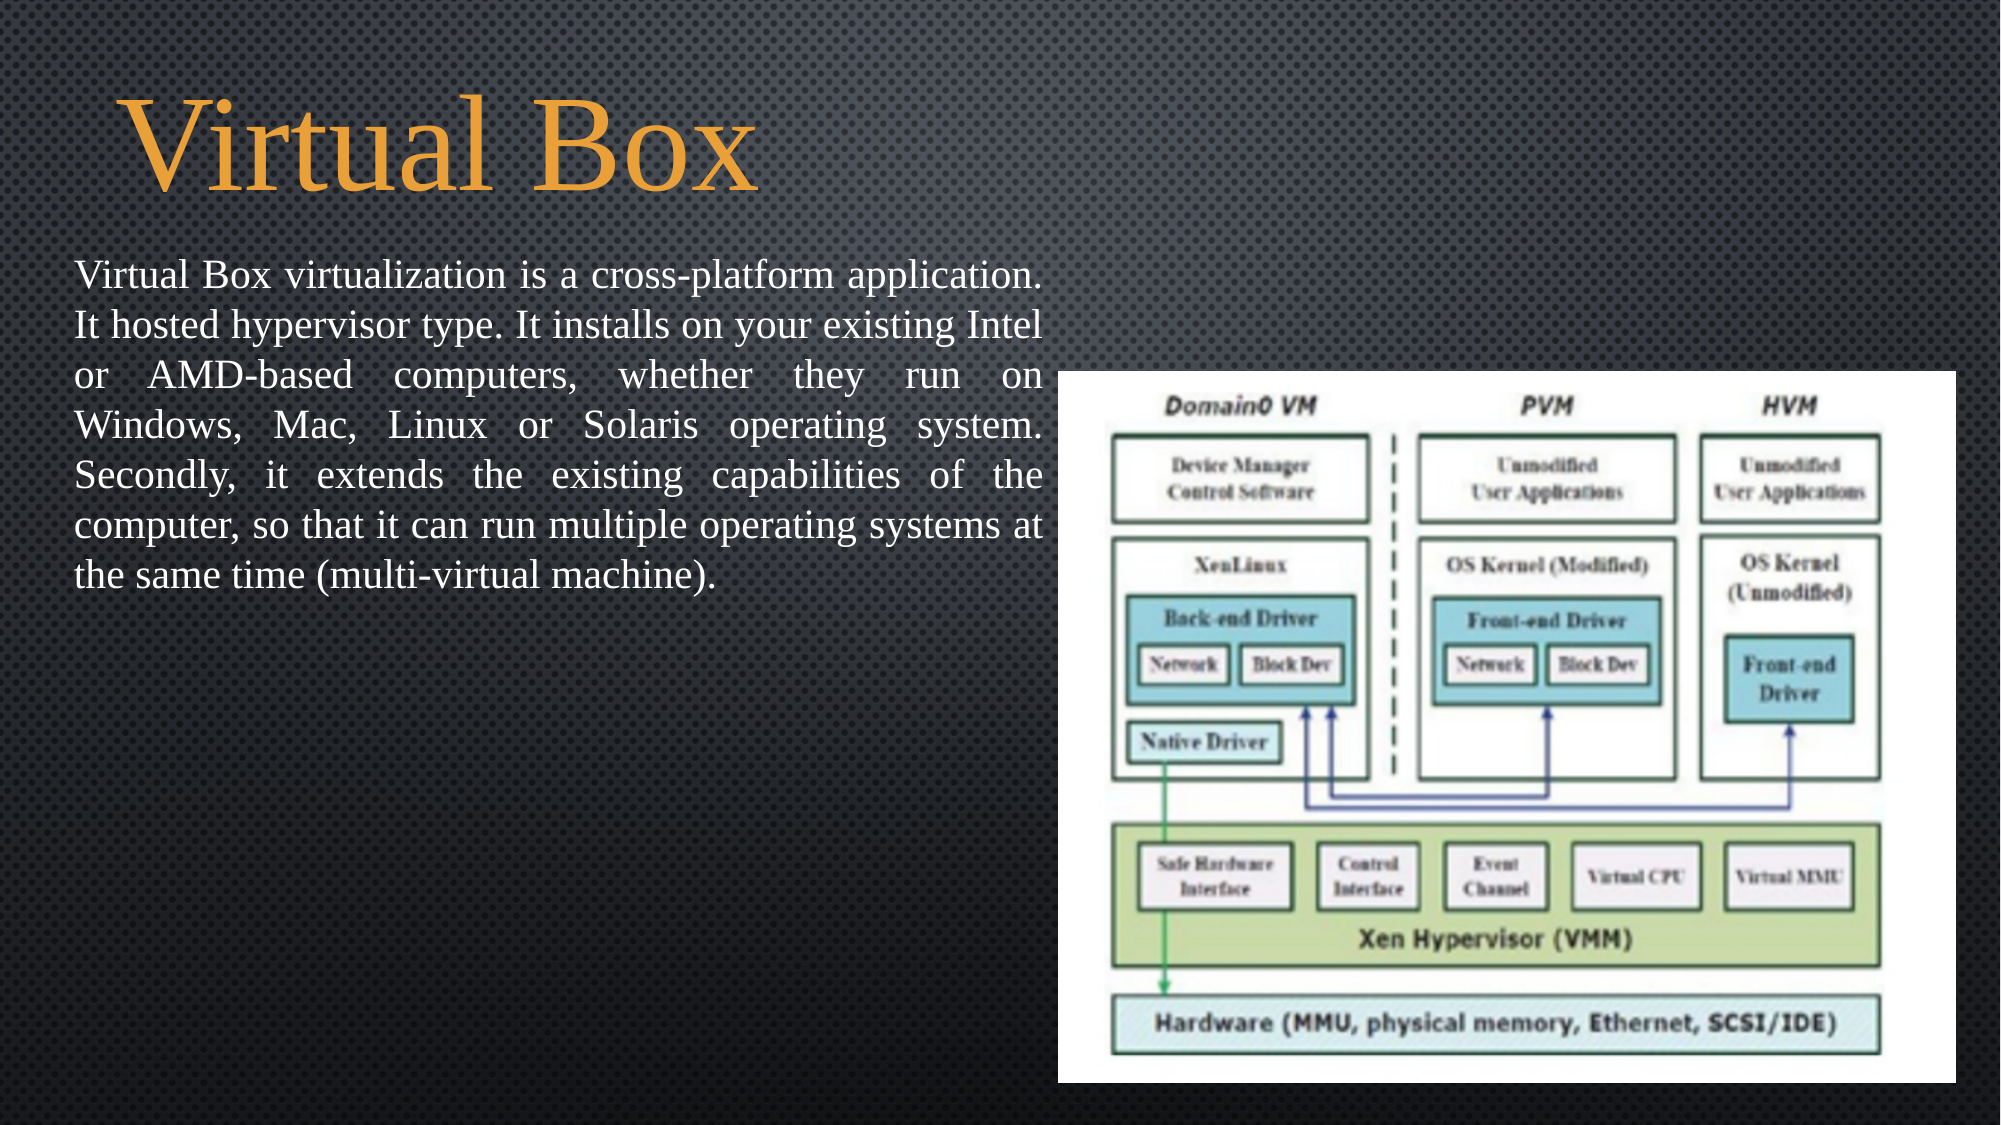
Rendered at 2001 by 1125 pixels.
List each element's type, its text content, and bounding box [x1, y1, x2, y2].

text_box Virtual Box virtualization is a cross-platform application. It hosted hypervisor type. It installs on your existing Intel or AMD-based computers, whether they run on Windows, Mac, Linux or Solaris operating system. Secondly, it extends the existing capabilities of the computer, so that it can run multiple operating systems at the same time (multi-virtual machine). [59, 239, 1059, 605]
picture [1058, 371, 1956, 1083]
text_box Virtual Box [100, 45, 811, 226]
